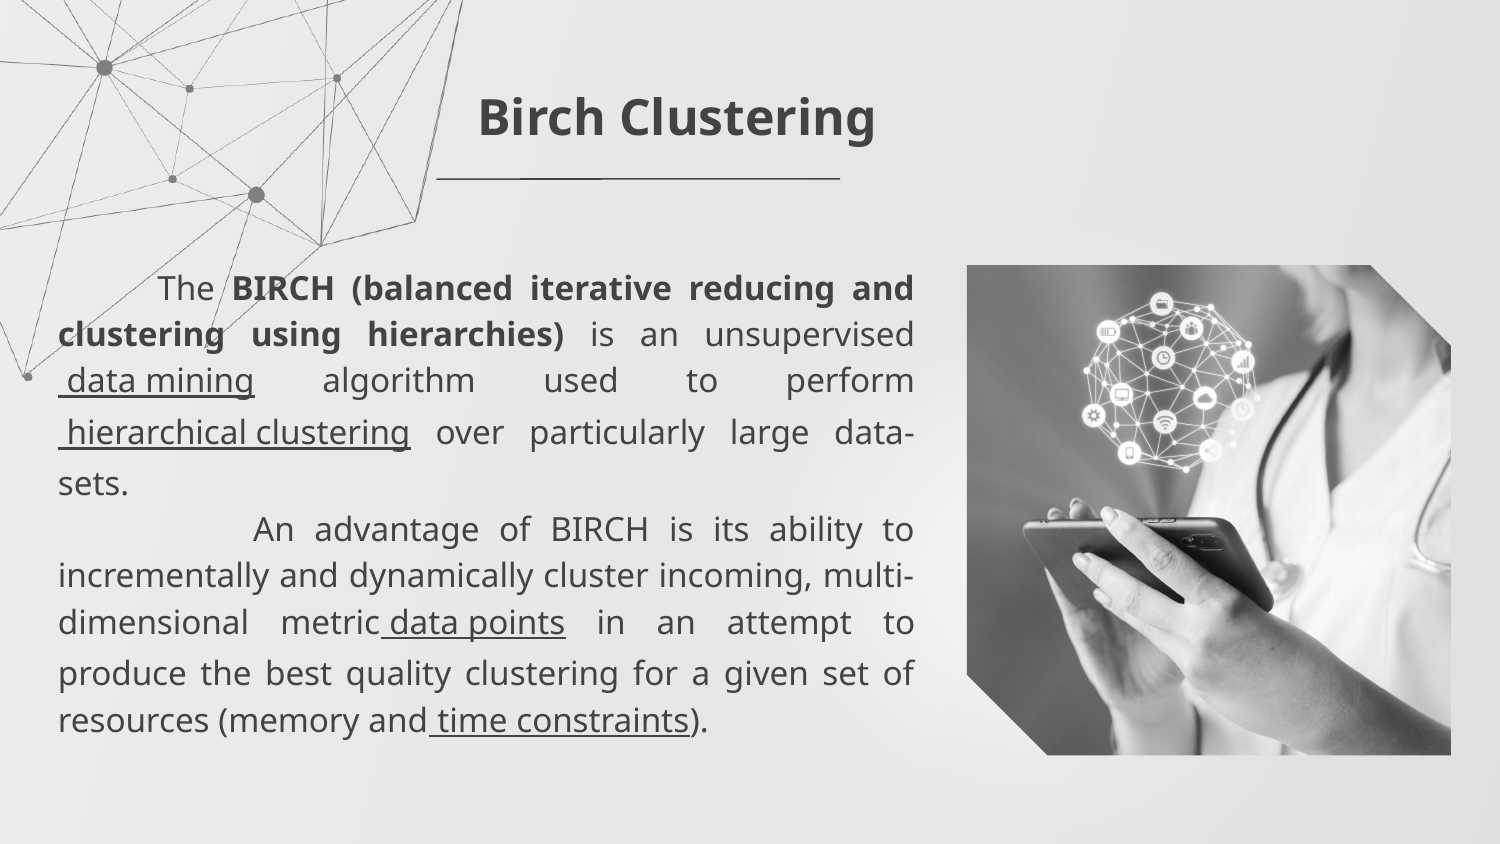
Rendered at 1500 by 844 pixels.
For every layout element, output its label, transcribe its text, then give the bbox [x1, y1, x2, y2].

title Birch Clustering [436, 70, 1292, 226]
picture [0, 0, 1500, 844]
title The BIRCH (balanced iterative reducing and clustering using hierarchies) is an unsupervised data mining algorithm used to perform hierarchical clustering over particularly large data-sets. An advantage of BIRCH is its ability to incrementally and dynamically cluster incoming, multi-dimensional metric data points in an attempt to produce the best quality clustering for a given set of resources (memory and time constraints). [42, 310, 931, 794]
